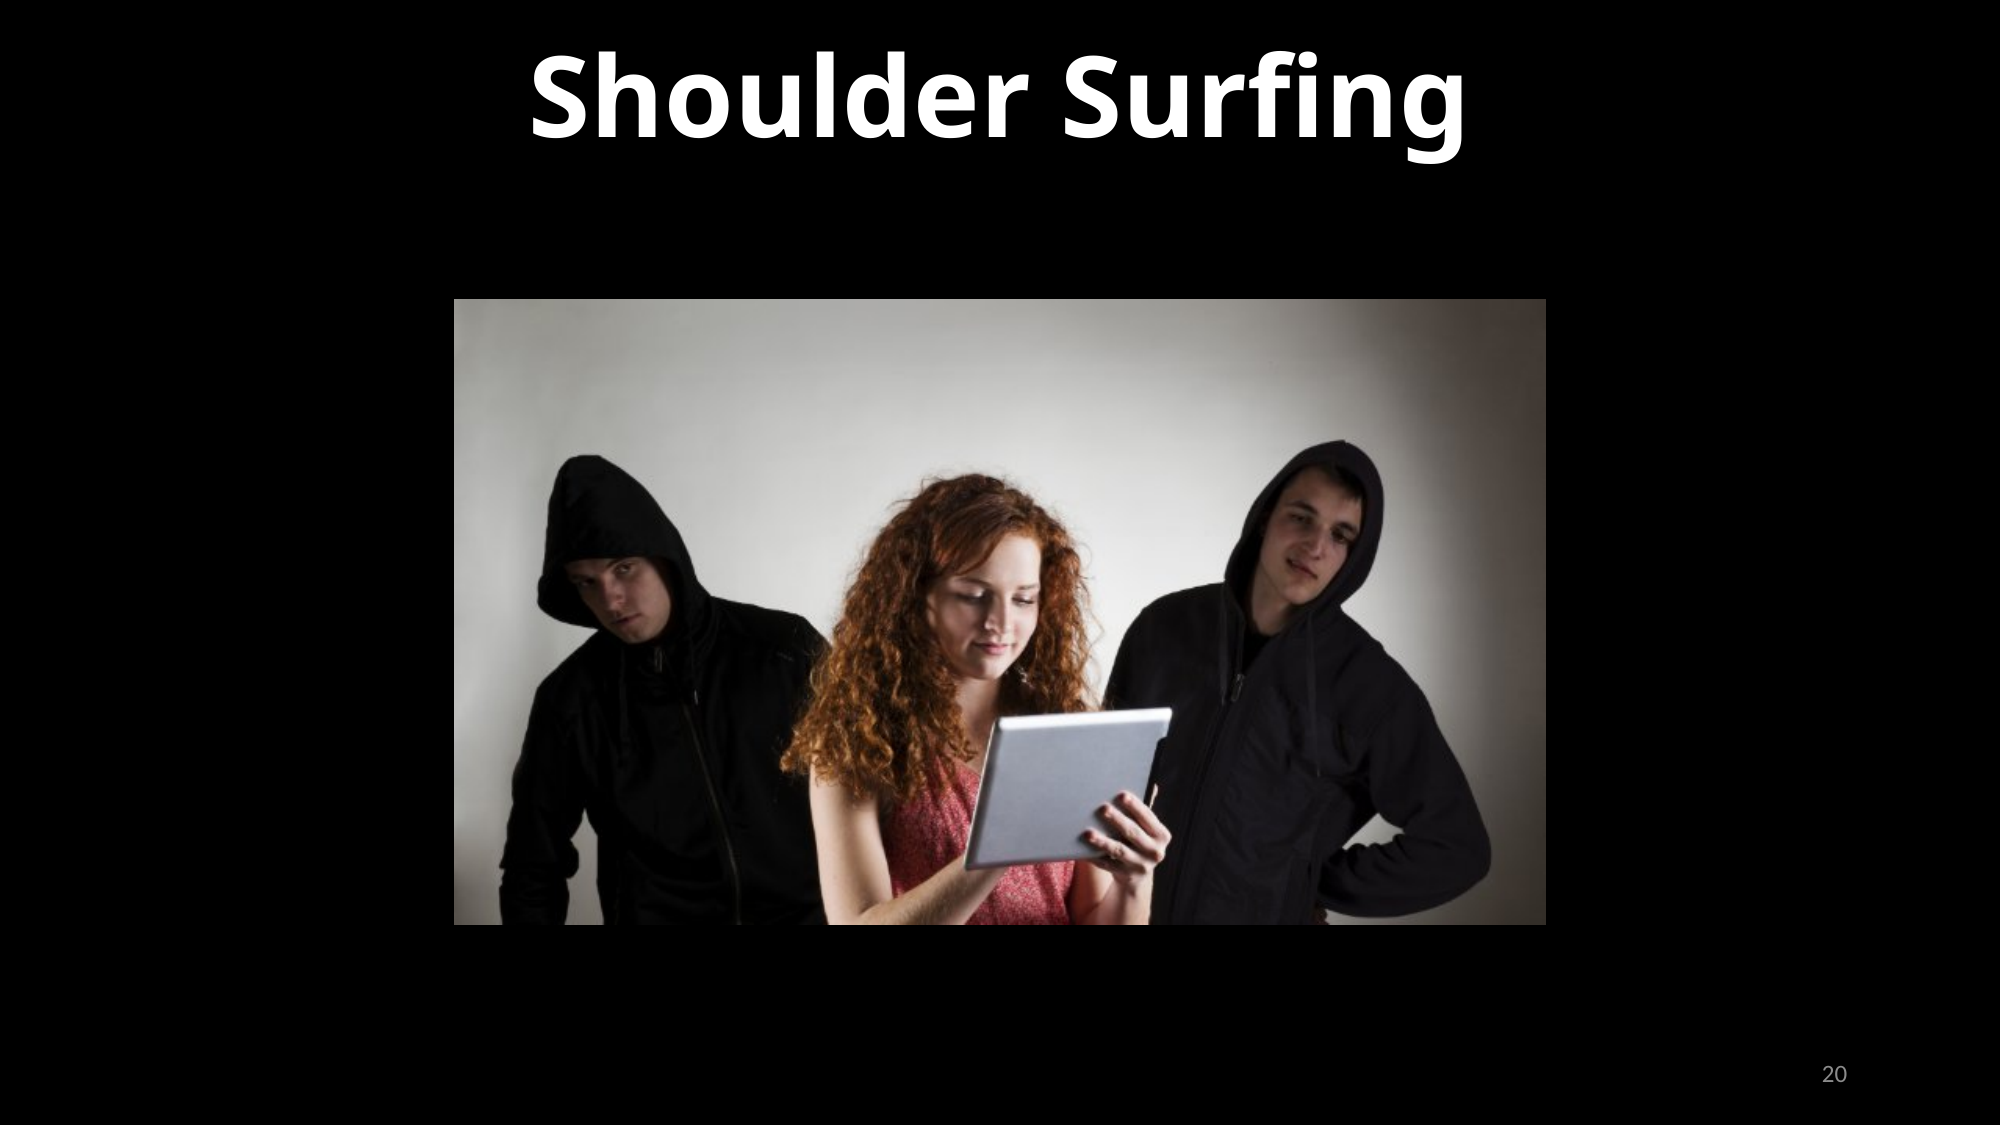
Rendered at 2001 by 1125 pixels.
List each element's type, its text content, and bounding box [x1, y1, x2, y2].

slide_number 20 [1412, 1042, 1863, 1103]
text_box Shoulder Surfing [0, 17, 2000, 167]
picture [454, 299, 1546, 925]
